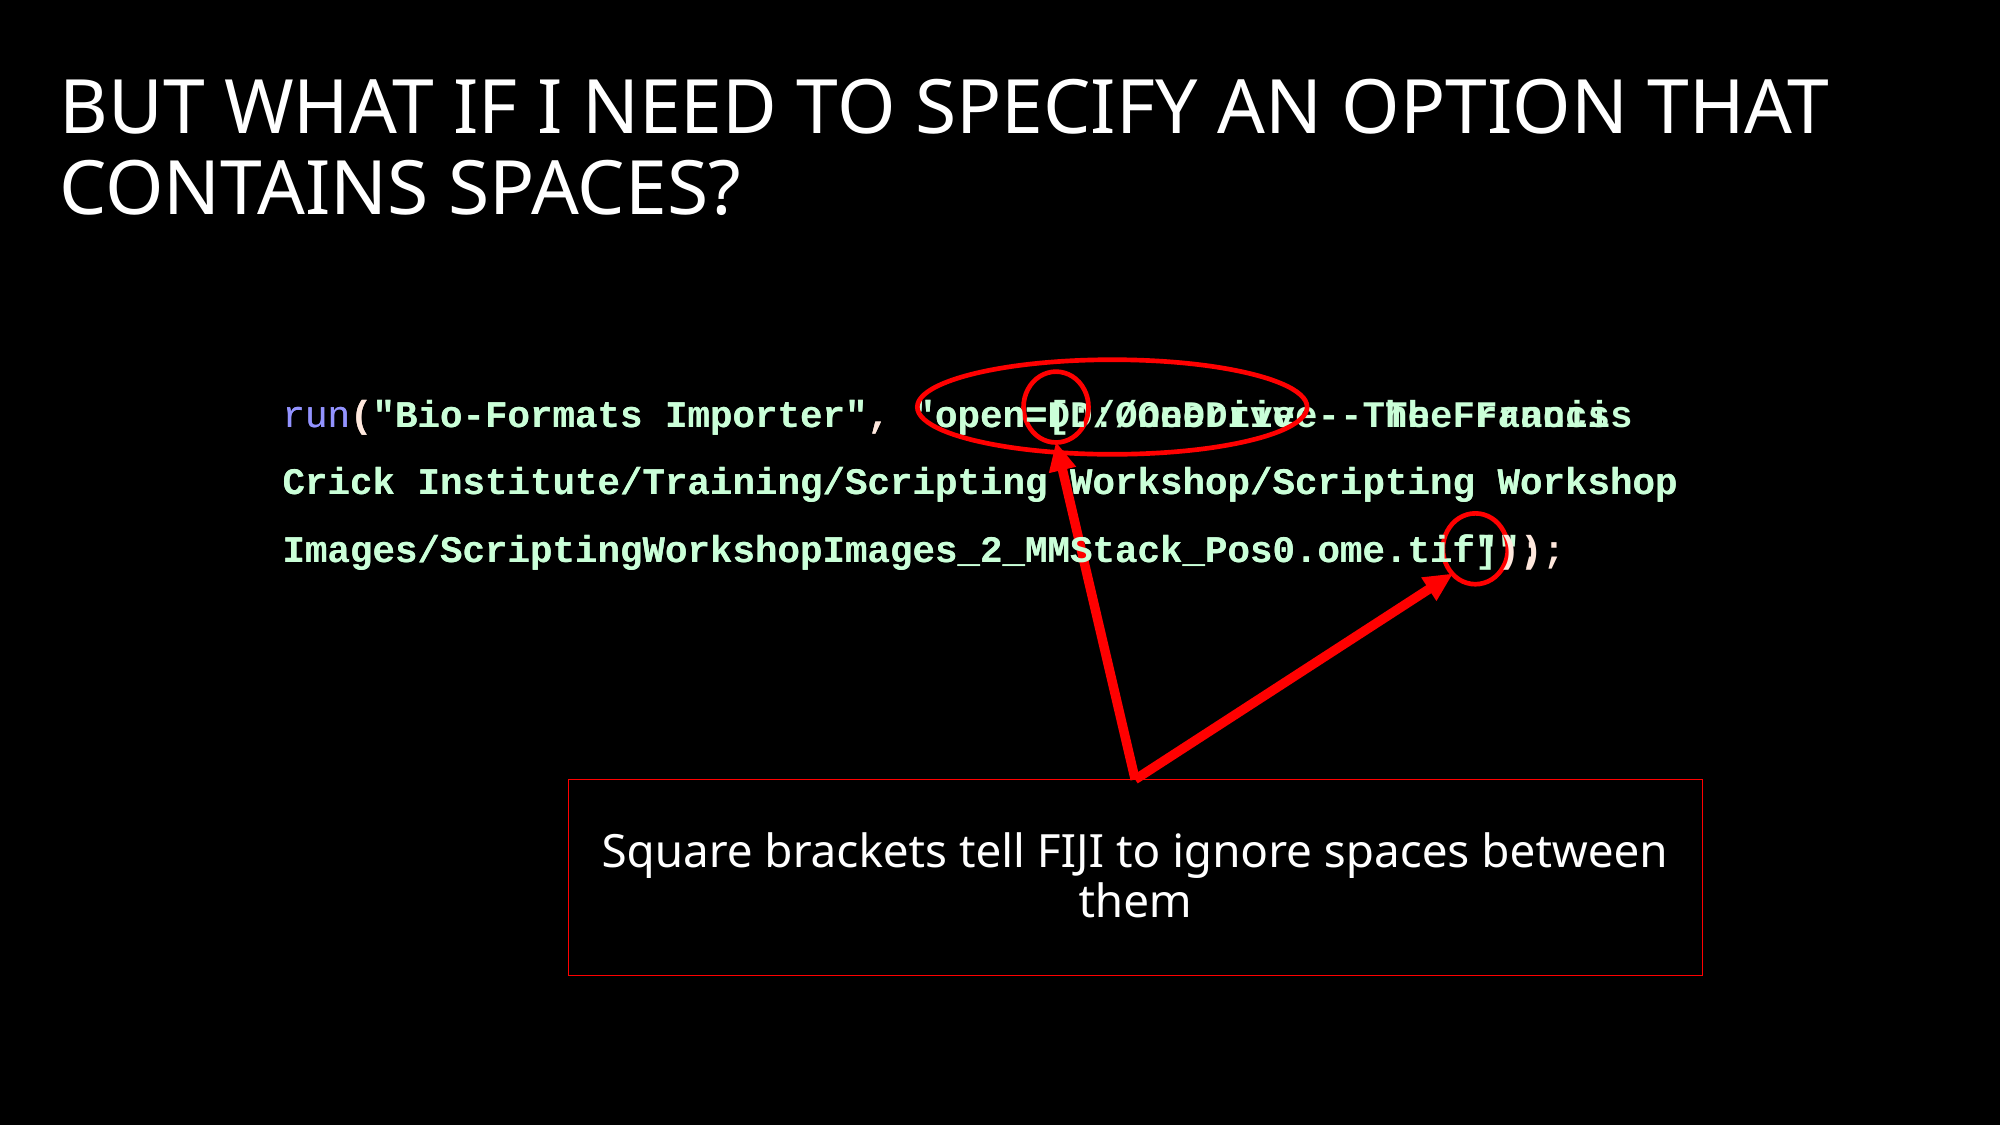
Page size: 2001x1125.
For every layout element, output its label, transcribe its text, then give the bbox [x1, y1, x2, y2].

title But what if I need to specify an option that contains spaces? [44, 43, 1934, 257]
text_box [980, 358, 1244, 371]
text_box run("Bio-Formats Importer", "open=D:/OneDrive - The Francis Crick Institute/Training/Scripting Workshop/Scripting Workshop Images/ScriptingWorkshopImages_2_MMStack_Pos0.ome.tif"); [267, 359, 1066, 578]
text_box run("Bio-Formats Importer", "open=D:/OneDrive - The Francis Crick Institute/Training/Scripting Workshop/Scripting Workshop Images/ScriptingWorkshopImages_2_MMStack_Pos0.ome.tif"); [1159, 359, 1727, 578]
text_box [567, 371, 1703, 977]
